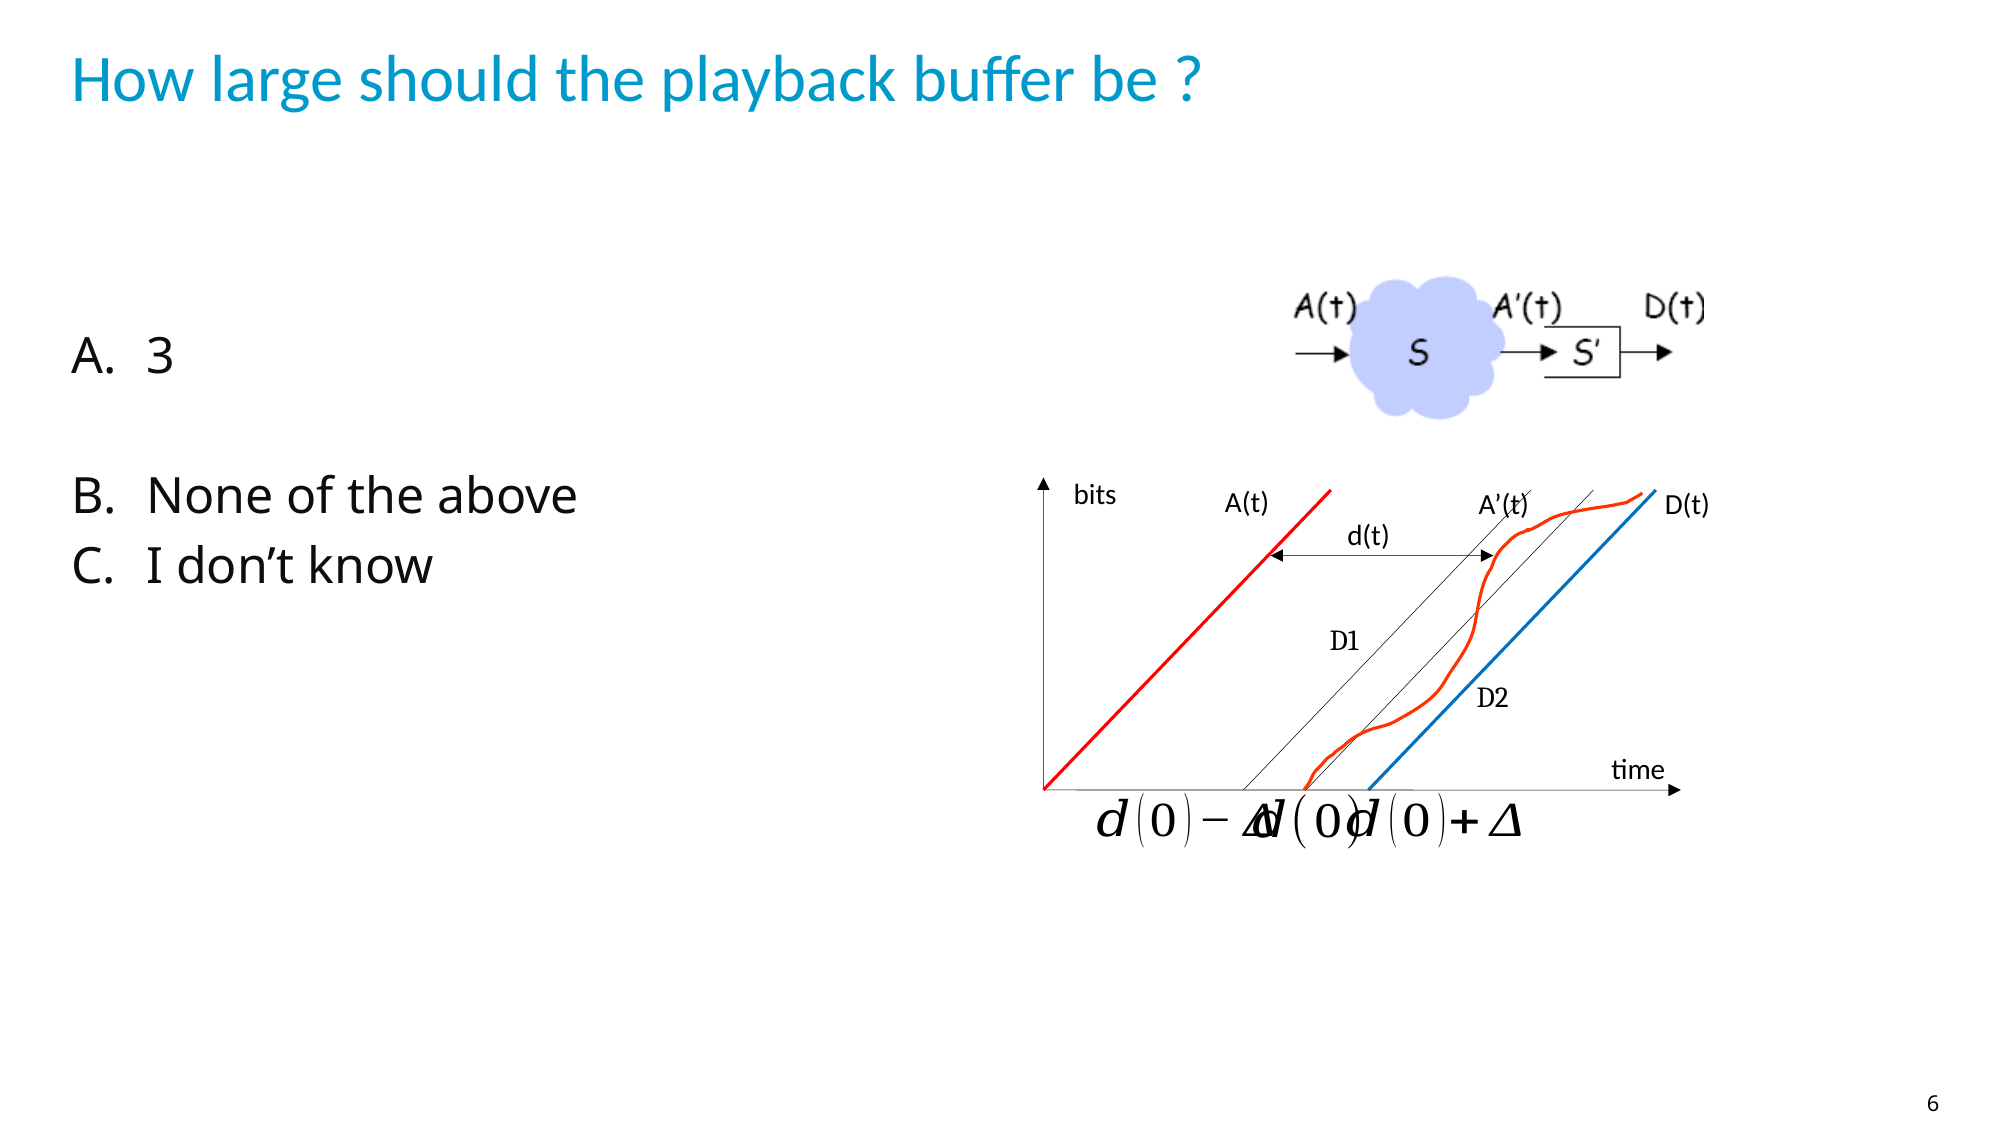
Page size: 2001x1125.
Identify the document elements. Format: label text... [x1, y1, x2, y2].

footer 6 [1866, 1082, 2000, 1125]
title How large should the playback buffer be ? [56, 0, 1872, 150]
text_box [1043, 265, 1733, 852]
